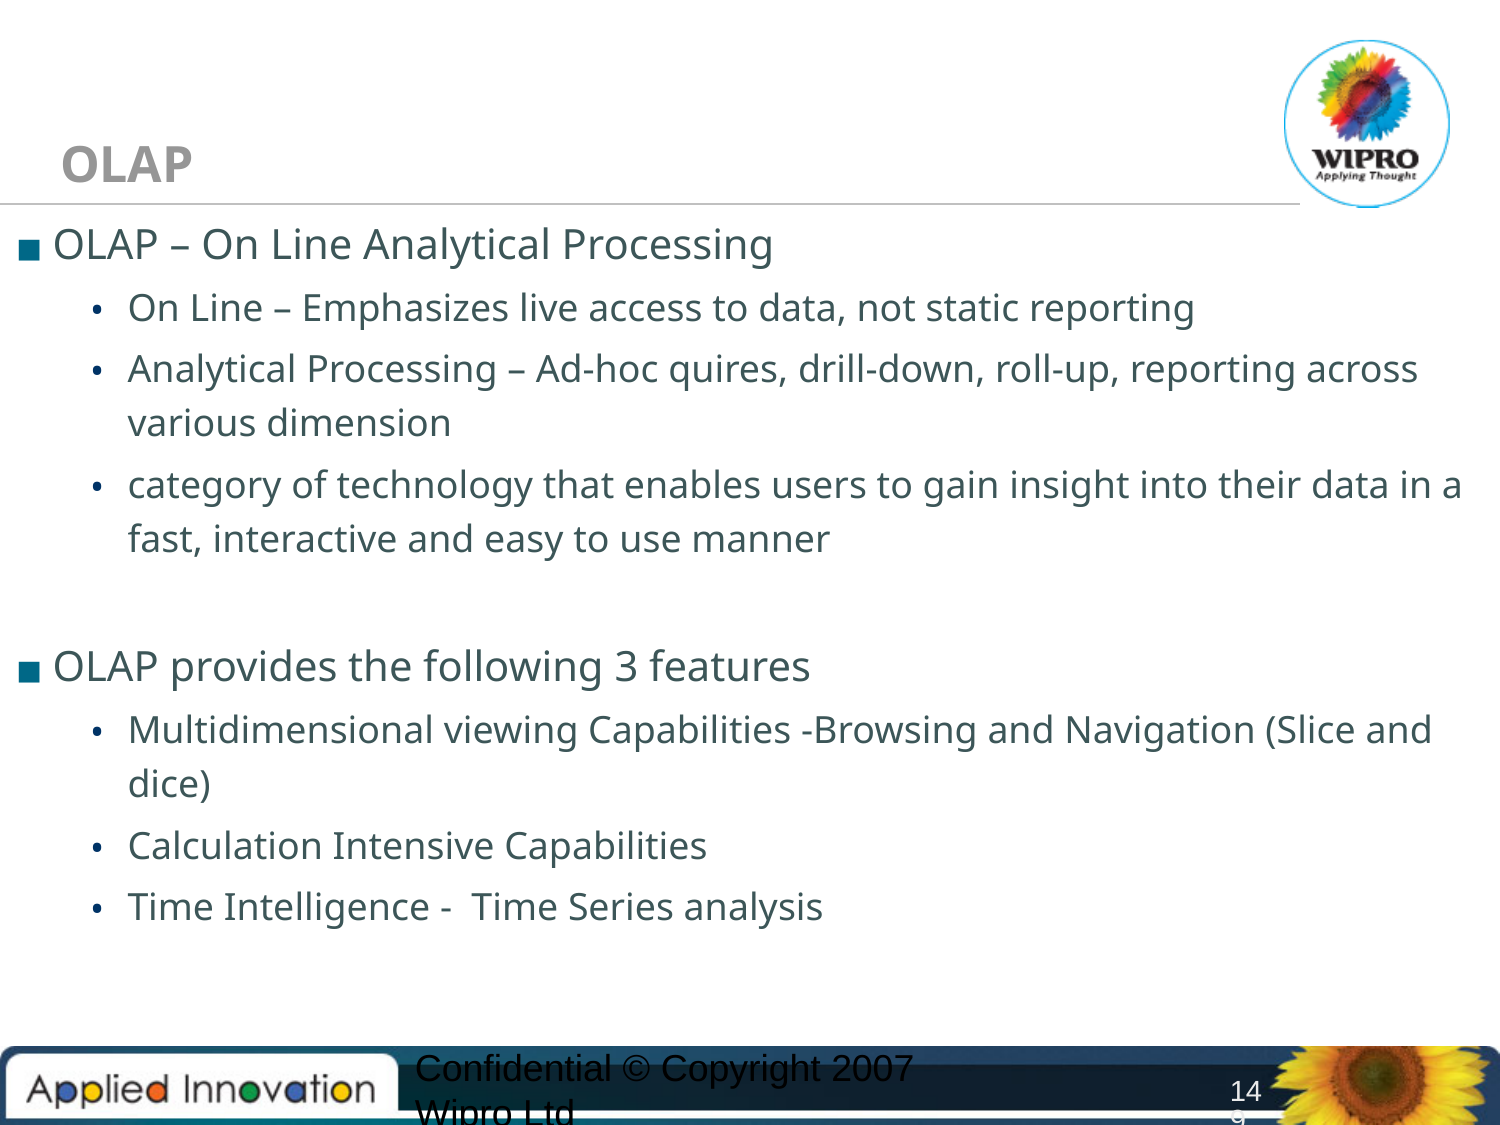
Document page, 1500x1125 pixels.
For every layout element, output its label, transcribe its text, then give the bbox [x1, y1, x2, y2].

list OLAP – On Line Analytical Processing On Line – Emphasizes live access to data, not static reporting Analytical Processing – Ad-hoc quires, drill-down, roll-up, reporting across various dimension category of technology that enables users to gain insight into their data in a fast, interactive and easy to use manner OLAP provides the following 3 features Multidimensional viewing Capabilities -Browsing and Navigation (Slice and dice) Calculation Intensive Capabilities Time Intelligence - Time Series analysis [0, 200, 1500, 1125]
title OLAP [0, 24, 1300, 200]
picture [1300, 37, 1450, 200]
